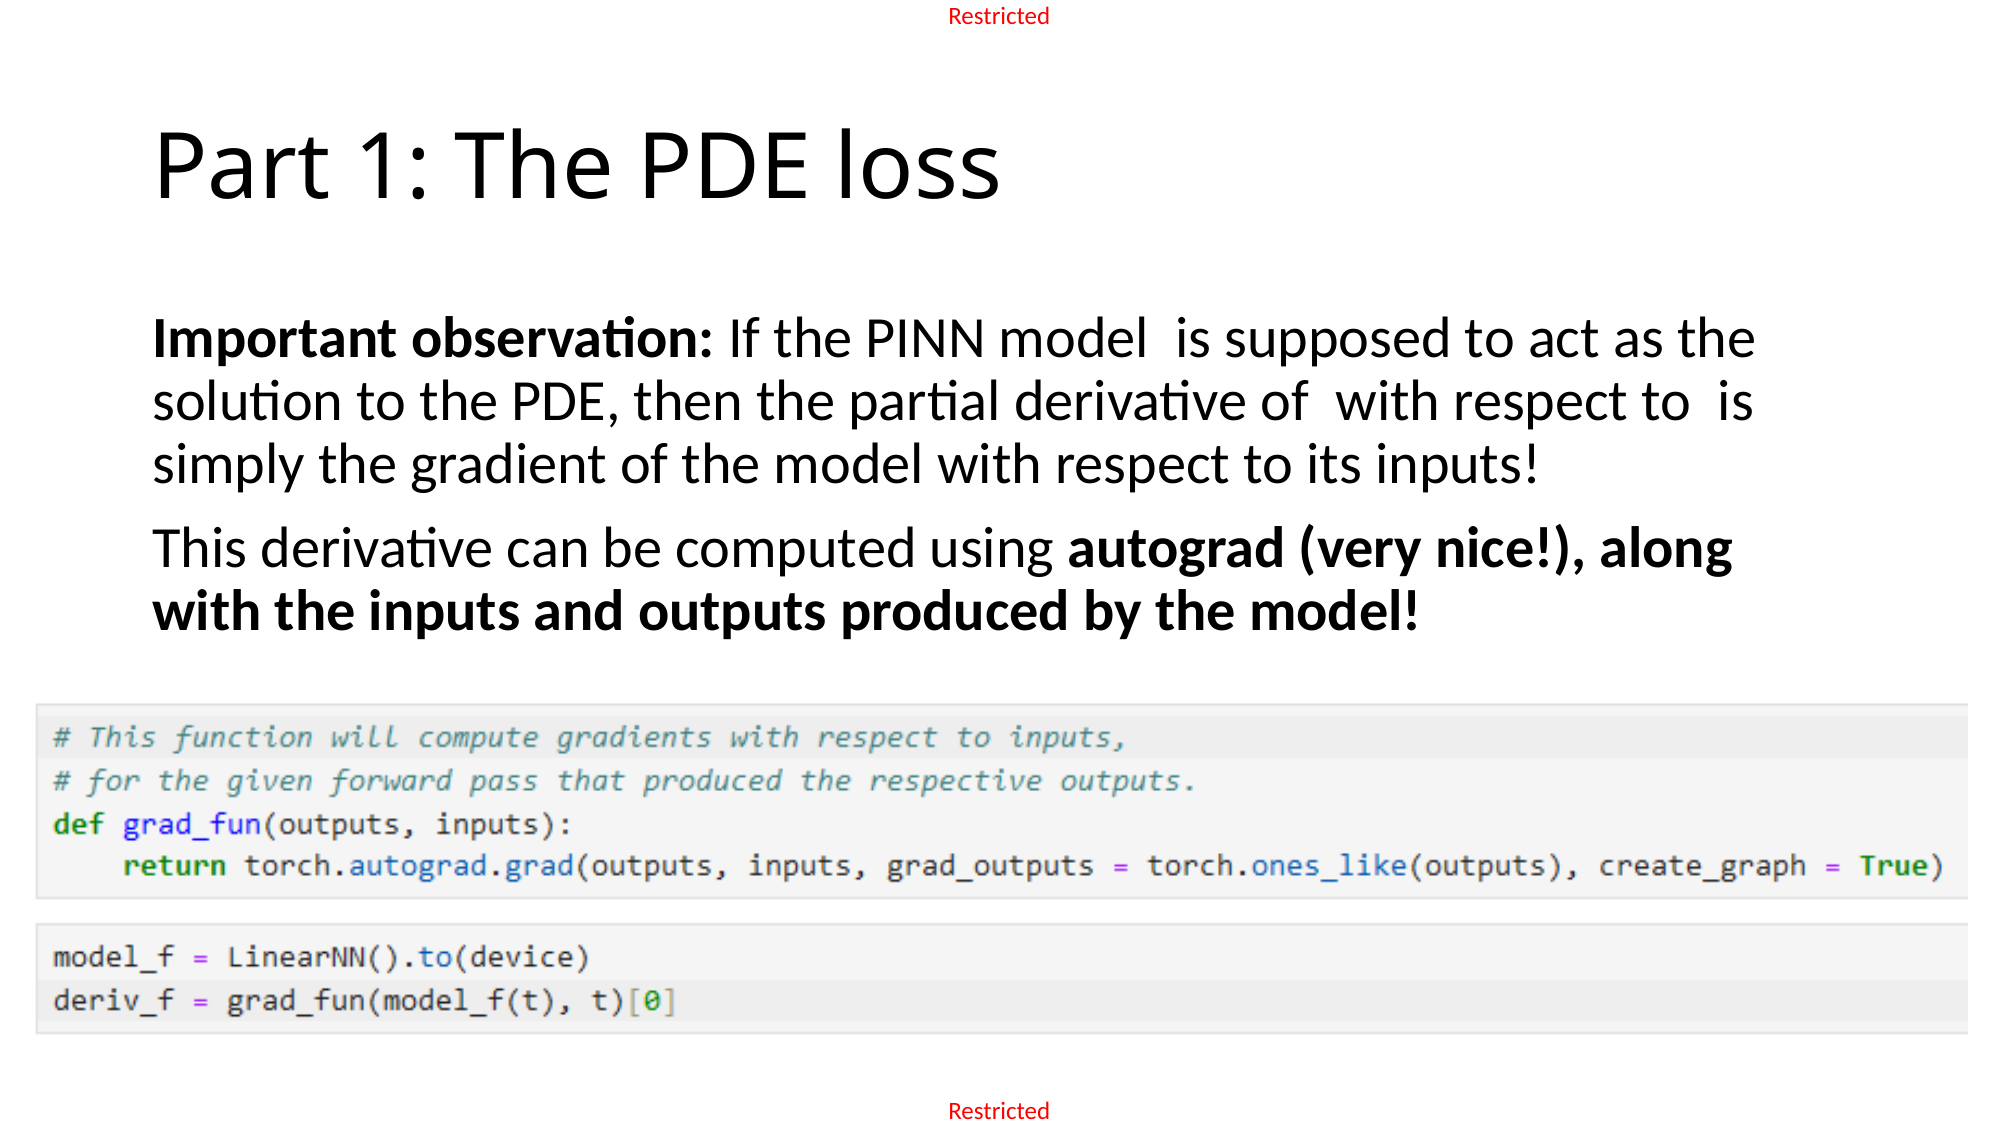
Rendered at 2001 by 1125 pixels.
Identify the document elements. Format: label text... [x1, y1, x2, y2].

picture [32, 691, 1968, 1039]
title Part 1: The PDE loss [137, 59, 1863, 278]
